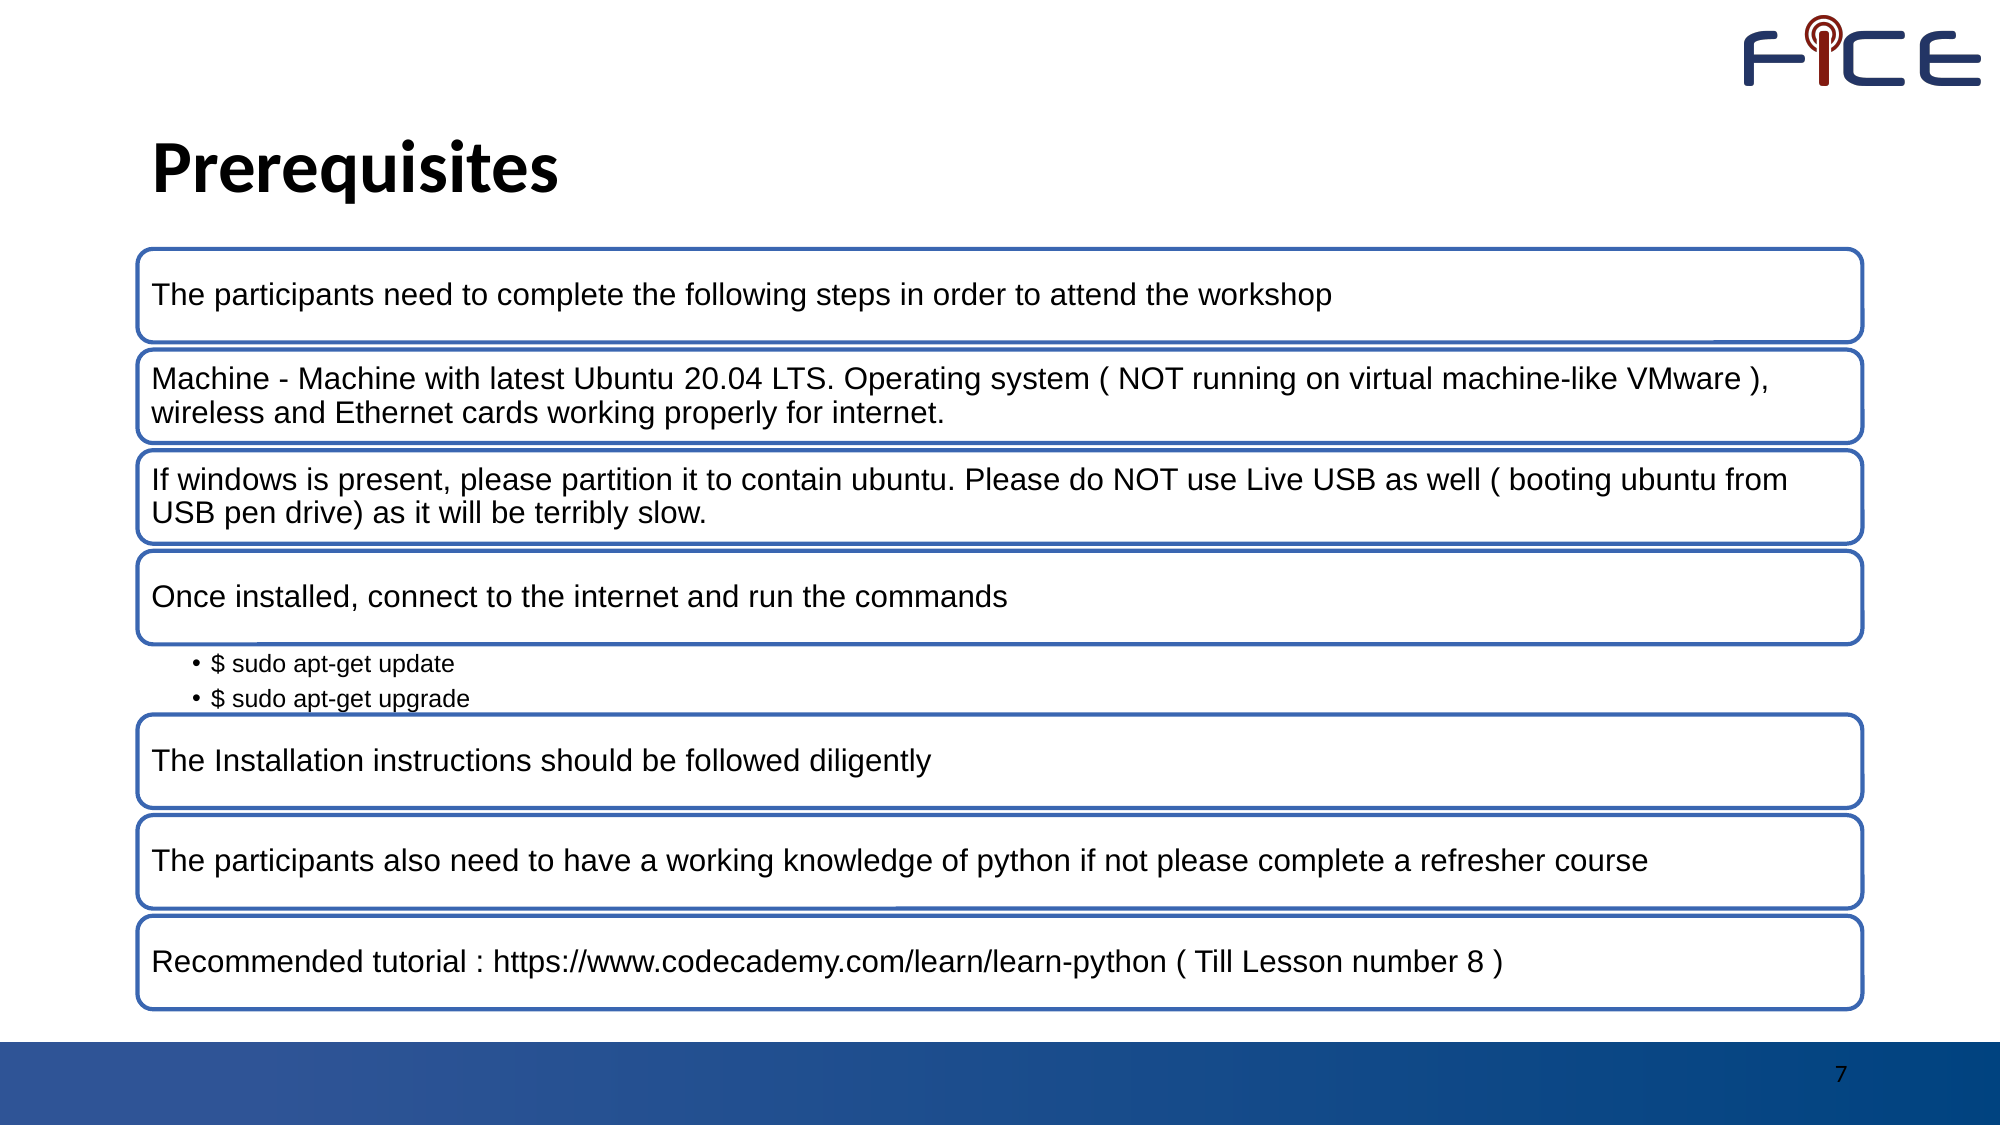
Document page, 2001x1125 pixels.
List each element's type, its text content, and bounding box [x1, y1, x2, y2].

slide_number 7 [1412, 1042, 1863, 1103]
picture [1744, 15, 1981, 86]
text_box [137, 248, 1863, 1010]
title Prerequisites [137, 59, 1863, 248]
